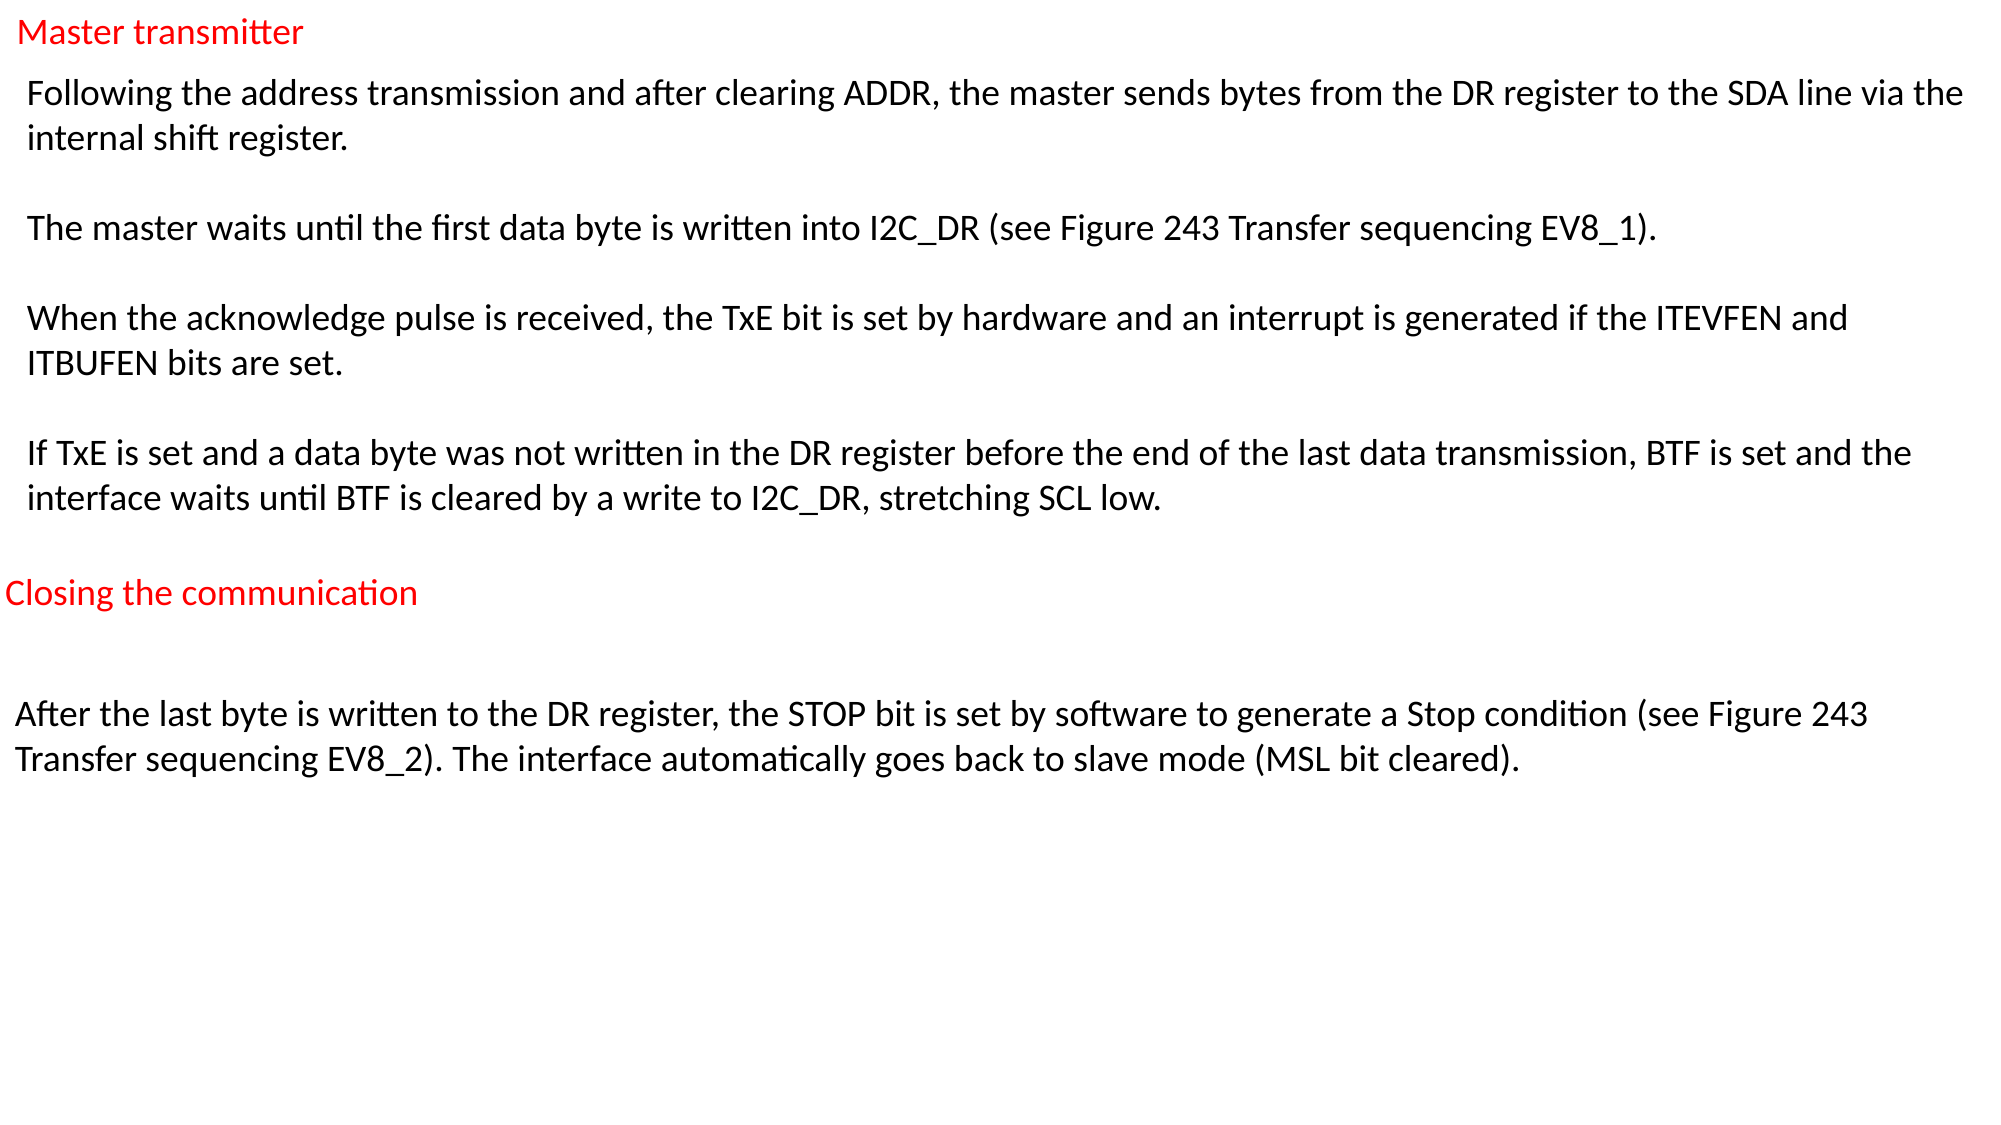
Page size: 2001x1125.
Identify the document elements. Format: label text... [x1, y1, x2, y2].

text_box After the last byte is written to the DR register, the STOP bit is set by software to generate a Stop condition (see Figure 243 Transfer sequencing EV8_2). The interface automatically goes back to slave mode (MSL bit cleared). [0, 681, 1988, 787]
text_box Following the address transmission and after clearing ADDR, the master sends bytes from the DR register to the SDA line via the internal shift register. The master waits until the first data byte is written into I2C_DR (see Figure 243 Transfer sequencing EV8_1). When the acknowledge pulse is received, the TxE bit is set by hardware and an interrupt is generated if the ITEVFEN and ITBUFEN bits are set. If TxE is set and a data byte was not written in the DR register before the end of the last data transmission, BTF is set and the interface waits until BTF is cleared by a write to I2C_DR, stretching SCL low. [12, 60, 2000, 616]
text_box Closing the communication [0, 560, 443, 621]
text_box Master transmitter [1, 0, 320, 60]
